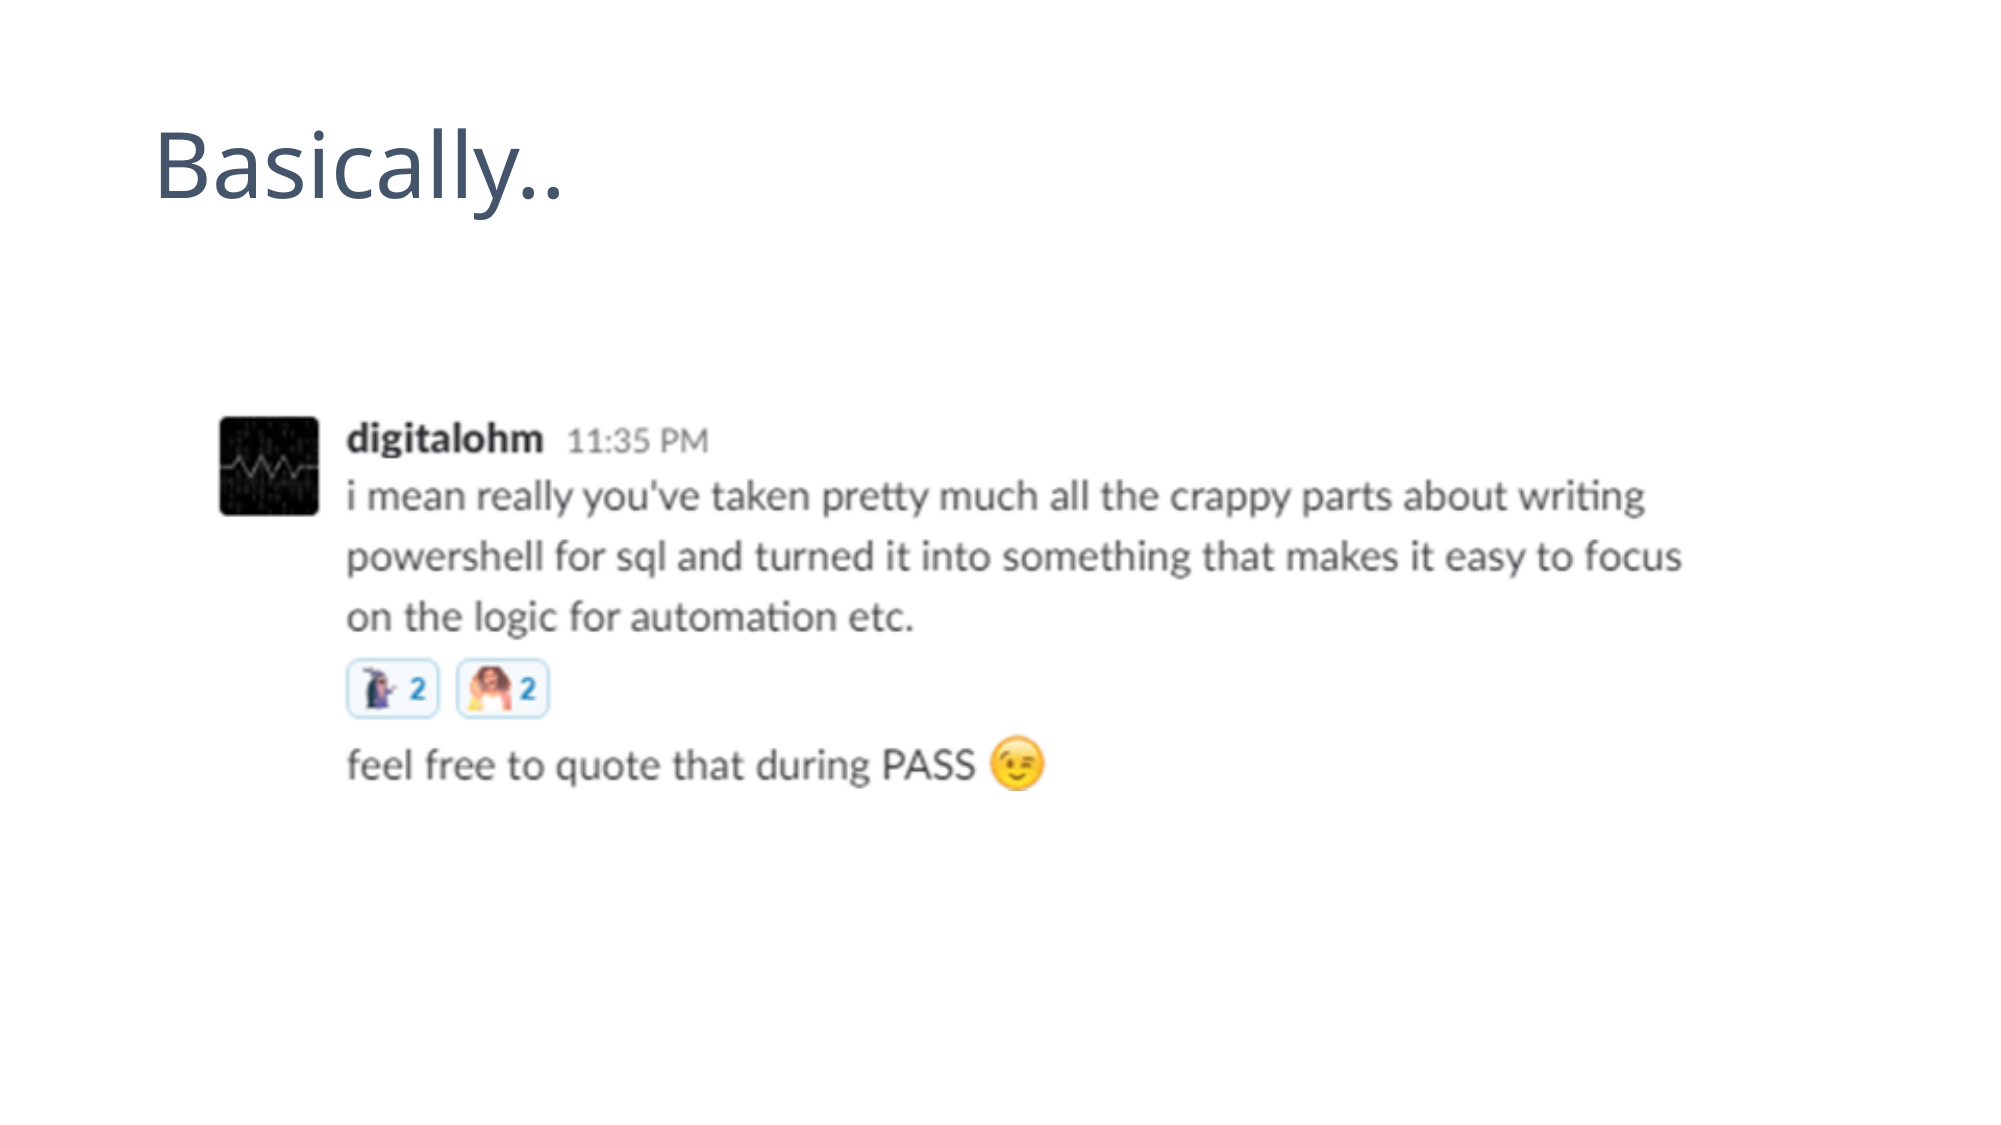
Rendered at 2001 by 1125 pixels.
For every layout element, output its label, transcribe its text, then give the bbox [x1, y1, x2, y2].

picture [179, 398, 1821, 726]
title Basically.. [137, 59, 1863, 278]
picture [179, 728, 1821, 791]
